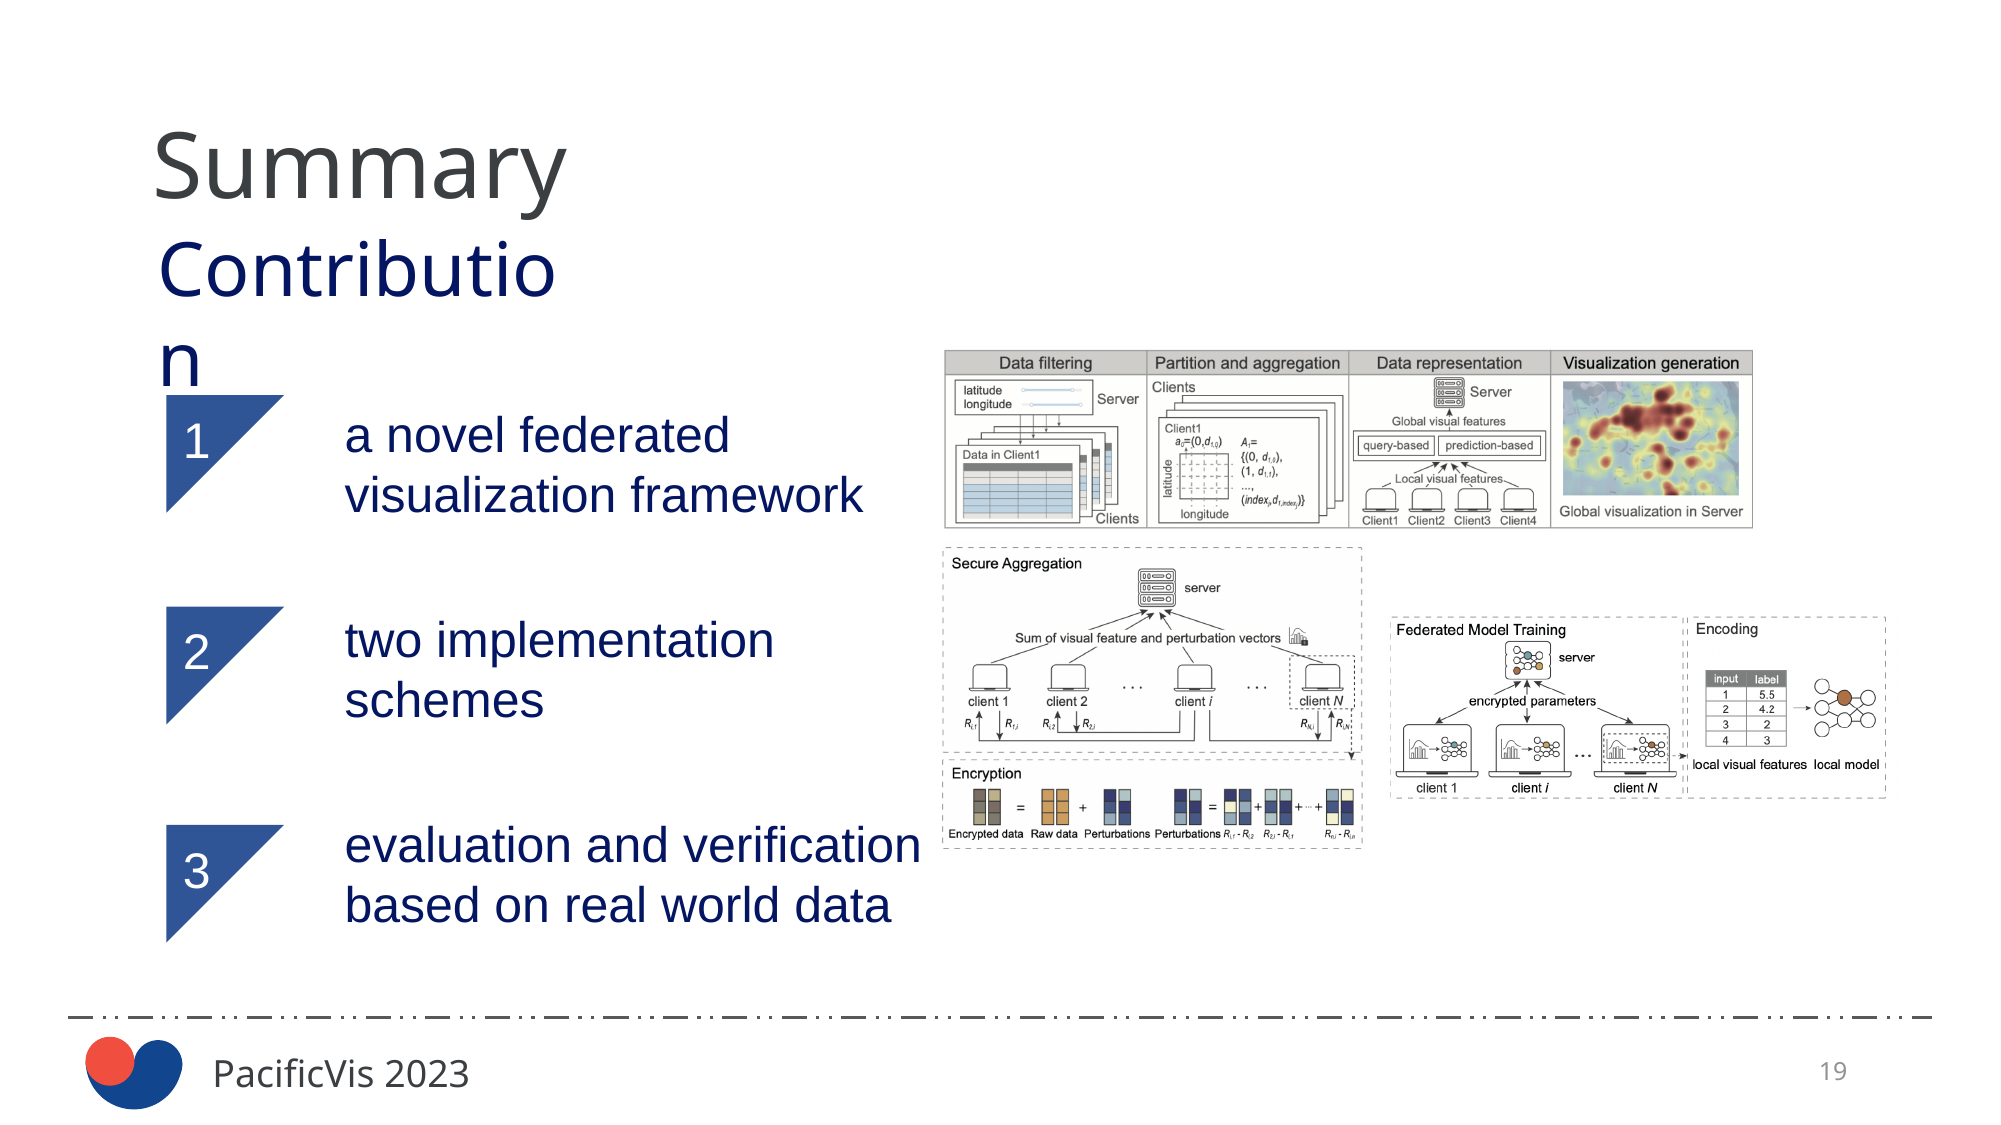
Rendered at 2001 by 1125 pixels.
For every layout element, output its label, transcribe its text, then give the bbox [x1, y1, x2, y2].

text_box two implementation schemes [329, 599, 809, 735]
text_box 2 [168, 612, 243, 688]
text_box [165, 823, 287, 946]
text_box [165, 605, 287, 727]
text_box [165, 394, 287, 516]
text_box 3 [168, 830, 243, 906]
title Summary [137, 59, 1863, 278]
text_box 1 [168, 400, 243, 476]
picture [941, 541, 1366, 851]
slide_number 19 [1412, 1042, 1863, 1103]
picture [941, 346, 1756, 531]
text_box evaluation and verification based on real world data [329, 804, 950, 940]
text_box Contribution [142, 213, 617, 409]
picture [1386, 613, 1899, 802]
text_box a novel federated visualization framework [329, 395, 892, 530]
